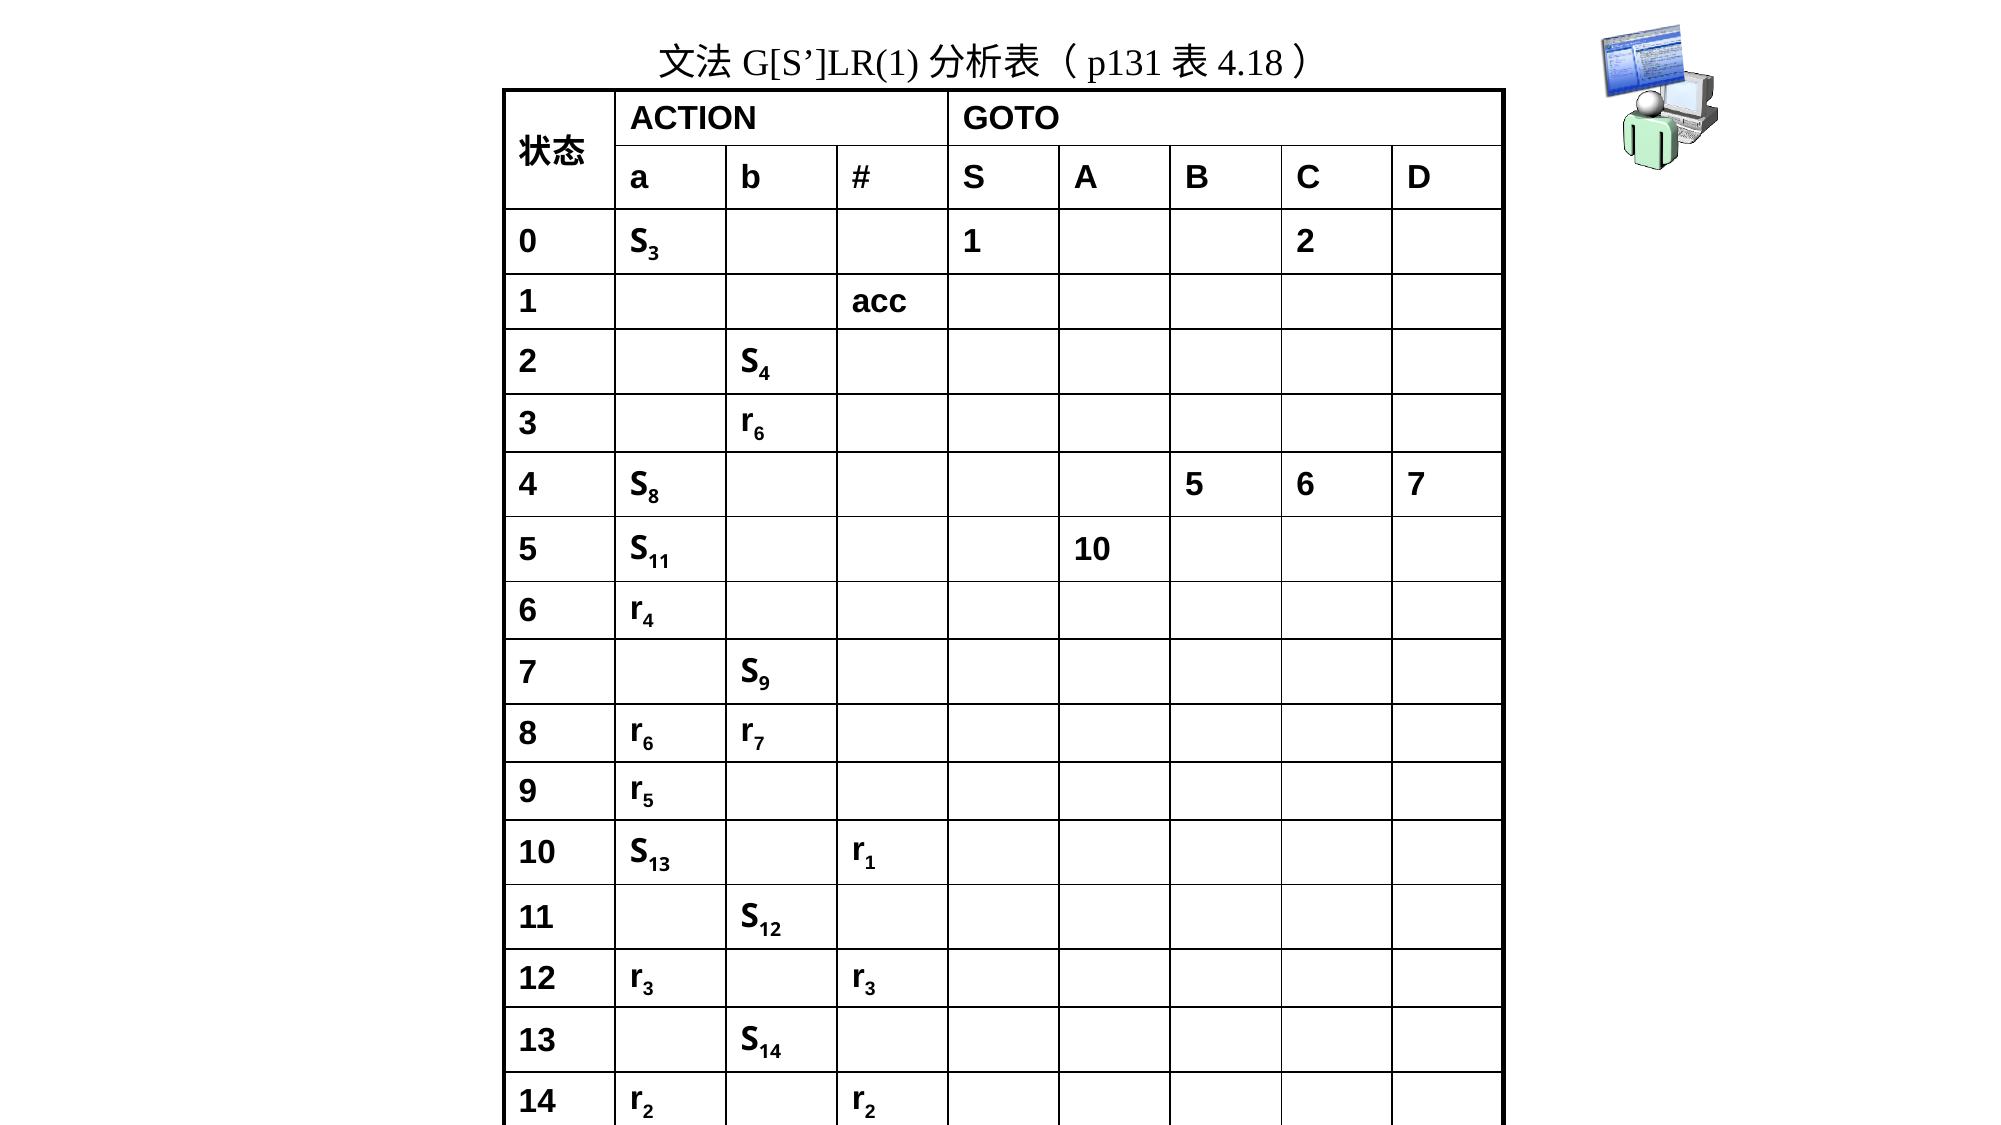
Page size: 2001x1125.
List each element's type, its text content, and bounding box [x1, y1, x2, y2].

table_cell [1282, 763, 1391, 819]
table_cell [949, 275, 1058, 328]
table_cell [1282, 885, 1391, 948]
table_cell [727, 1073, 836, 1125]
table_cell [616, 1008, 725, 1071]
table_cell [1282, 705, 1391, 761]
table_cell [838, 705, 947, 761]
table_cell [1393, 640, 1501, 703]
table_cell [838, 1008, 947, 1071]
table_cell b [727, 146, 836, 208]
table_cell [1282, 1008, 1391, 1071]
table_cell [949, 1073, 1058, 1125]
table_cell [838, 885, 947, 948]
table_cell [727, 210, 836, 273]
text_box 文法G[S’]LR(1)分析表（p131表4.18） [539, 30, 1449, 91]
table_cell [1171, 517, 1281, 581]
table_cell 2 [1282, 210, 1391, 273]
table_cell [1393, 1073, 1501, 1125]
table_cell 8 [506, 705, 614, 761]
table_cell [1060, 705, 1169, 761]
table_cell [1060, 330, 1169, 393]
table_cell r2 [616, 1073, 725, 1125]
table_cell r3 [616, 950, 725, 1006]
table_cell S13 [616, 821, 725, 884]
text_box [1599, 24, 1718, 170]
table_cell [949, 453, 1058, 516]
table_cell 1 [506, 275, 614, 328]
table_cell [949, 950, 1058, 1006]
table_cell r5 [616, 763, 725, 819]
table_cell 5 [1171, 453, 1281, 516]
table_cell r6 [727, 395, 836, 451]
table_cell [1060, 453, 1169, 516]
table_cell [616, 640, 725, 703]
table_cell [727, 275, 836, 328]
table_cell A [1060, 146, 1169, 208]
table_cell 2 [506, 330, 614, 393]
table_cell S11 [616, 517, 725, 581]
table_cell # [838, 146, 947, 208]
table_cell r3 [838, 950, 947, 1006]
table_cell [727, 950, 836, 1006]
table_cell [1060, 395, 1169, 451]
table_cell 6 [1282, 453, 1391, 516]
table_cell [949, 330, 1058, 393]
table_cell [1171, 210, 1281, 273]
table_cell [1282, 950, 1391, 1006]
table_cell [1060, 950, 1169, 1006]
table_cell S8 [616, 453, 725, 516]
table_cell [1171, 395, 1281, 451]
table_cell [1282, 330, 1391, 393]
table_cell 6 [506, 582, 614, 638]
table_cell [616, 330, 725, 393]
table_header 状态 [506, 92, 614, 208]
table_cell [1393, 821, 1501, 884]
table_cell [838, 453, 947, 516]
table_cell [1171, 821, 1281, 884]
table_cell [1060, 275, 1169, 328]
table_cell [1282, 395, 1391, 451]
table_cell 0 [506, 210, 614, 273]
table_cell [727, 517, 836, 581]
table_cell [616, 885, 725, 948]
table_cell [1393, 330, 1501, 393]
table_cell 1 [949, 210, 1058, 273]
table_cell [1060, 582, 1169, 638]
table_cell [949, 705, 1058, 761]
table_cell [838, 210, 947, 273]
table_cell [1171, 330, 1281, 393]
table_cell 3 [506, 395, 614, 451]
table_cell [616, 275, 725, 328]
table_cell [1393, 210, 1501, 273]
table_cell [1171, 640, 1281, 703]
table_cell [949, 640, 1058, 703]
table_cell [1171, 763, 1281, 819]
table_cell acc [838, 275, 947, 328]
table_cell 10 [506, 821, 614, 884]
table_cell [838, 395, 947, 451]
table_cell [1282, 582, 1391, 638]
table_cell [1393, 885, 1501, 948]
table_cell 7 [1393, 453, 1501, 516]
table_cell [1171, 275, 1281, 328]
table_cell [727, 453, 836, 516]
table_cell [727, 582, 836, 638]
table_cell r7 [727, 705, 836, 761]
table_cell [1393, 1008, 1501, 1071]
table_cell r6 [616, 705, 725, 761]
table_cell B [1171, 146, 1281, 208]
table_cell S9 [727, 640, 836, 703]
table_cell [949, 582, 1058, 638]
table_cell 10 [1060, 517, 1169, 581]
table_cell S [949, 146, 1058, 208]
table_cell 4 [506, 453, 614, 516]
table_cell S3 [616, 210, 725, 273]
table_cell [1393, 517, 1501, 581]
table_cell [949, 763, 1058, 819]
table_cell 13 [506, 1008, 614, 1071]
table_cell S4 [727, 330, 836, 393]
table_cell [1060, 210, 1169, 273]
table_cell [1393, 275, 1501, 328]
table_cell 7 [506, 640, 614, 703]
table_header ACTION [616, 92, 947, 145]
table_cell [1282, 517, 1391, 581]
table_cell [1393, 763, 1501, 819]
table_cell [1282, 275, 1391, 328]
table_cell 12 [506, 950, 614, 1006]
table_cell [1171, 705, 1281, 761]
table_cell r1 [838, 821, 947, 884]
table_cell [1171, 582, 1281, 638]
table_cell [838, 582, 947, 638]
table_cell [949, 517, 1058, 581]
table_cell 9 [506, 763, 614, 819]
table_cell [838, 763, 947, 819]
table_cell [727, 763, 836, 819]
table_cell [1393, 705, 1501, 761]
table_cell [1393, 395, 1501, 451]
table_cell [1282, 821, 1391, 884]
table_cell [838, 517, 947, 581]
table_cell C [1282, 146, 1391, 208]
table_cell [1393, 950, 1501, 1006]
table_cell S12 [727, 885, 836, 948]
table_cell r2 [838, 1073, 947, 1125]
table_cell 11 [506, 885, 614, 948]
table_cell [1060, 1008, 1169, 1071]
table_cell [1060, 640, 1169, 703]
table_cell [1171, 1008, 1281, 1071]
table_cell 14 [506, 1073, 614, 1125]
table_cell [949, 885, 1058, 948]
table_cell D [1393, 146, 1501, 208]
table_cell S14 [727, 1008, 836, 1071]
table_cell [1171, 1073, 1281, 1125]
table_cell [1171, 885, 1281, 948]
table_cell r4 [616, 582, 725, 638]
table_cell [949, 821, 1058, 884]
table_cell [616, 395, 725, 451]
table_cell [838, 640, 947, 703]
table_cell 5 [506, 517, 614, 581]
table_cell a [616, 146, 725, 208]
table_cell [1282, 1073, 1391, 1125]
table_cell [949, 395, 1058, 451]
table_header GOTO [949, 92, 1501, 145]
table_cell [1060, 1073, 1169, 1125]
table_cell [949, 1008, 1058, 1071]
table_cell [1282, 640, 1391, 703]
table_cell [1171, 950, 1281, 1006]
table_cell [838, 330, 947, 393]
table_cell [1060, 763, 1169, 819]
table_cell [1060, 821, 1169, 884]
table_cell [1393, 582, 1501, 638]
table_cell [727, 821, 836, 884]
table_cell [1060, 885, 1169, 948]
